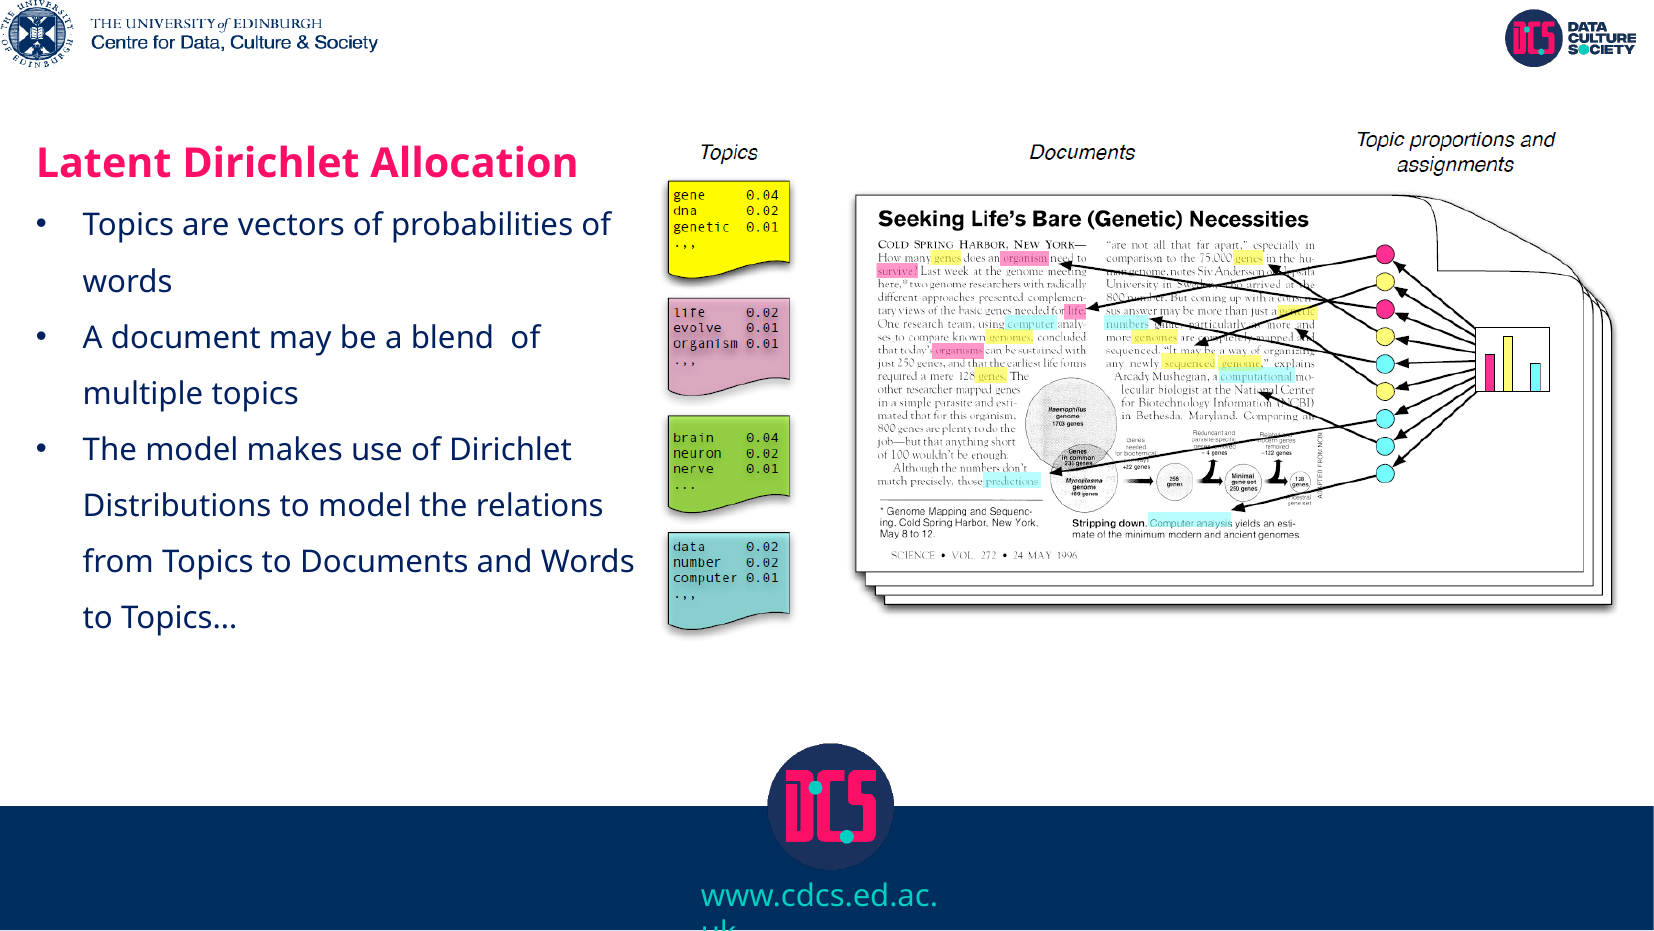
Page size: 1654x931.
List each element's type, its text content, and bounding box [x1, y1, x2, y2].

text_box www.cdcs.ed.ac.uk [686, 868, 968, 931]
picture [755, 731, 905, 881]
text_box Latent Dirichlet Allocation Topics are vectors of probabilities of words A document may be a blend of multiple topics The model makes use of Dirichlet Distributions to model the relations from Topics to Documents and Words to Topics… [23, 68, 659, 766]
text_box [0, 805, 755, 931]
picture [0, 0, 378, 69]
picture [648, 0, 1654, 647]
text_box [905, 805, 1654, 931]
